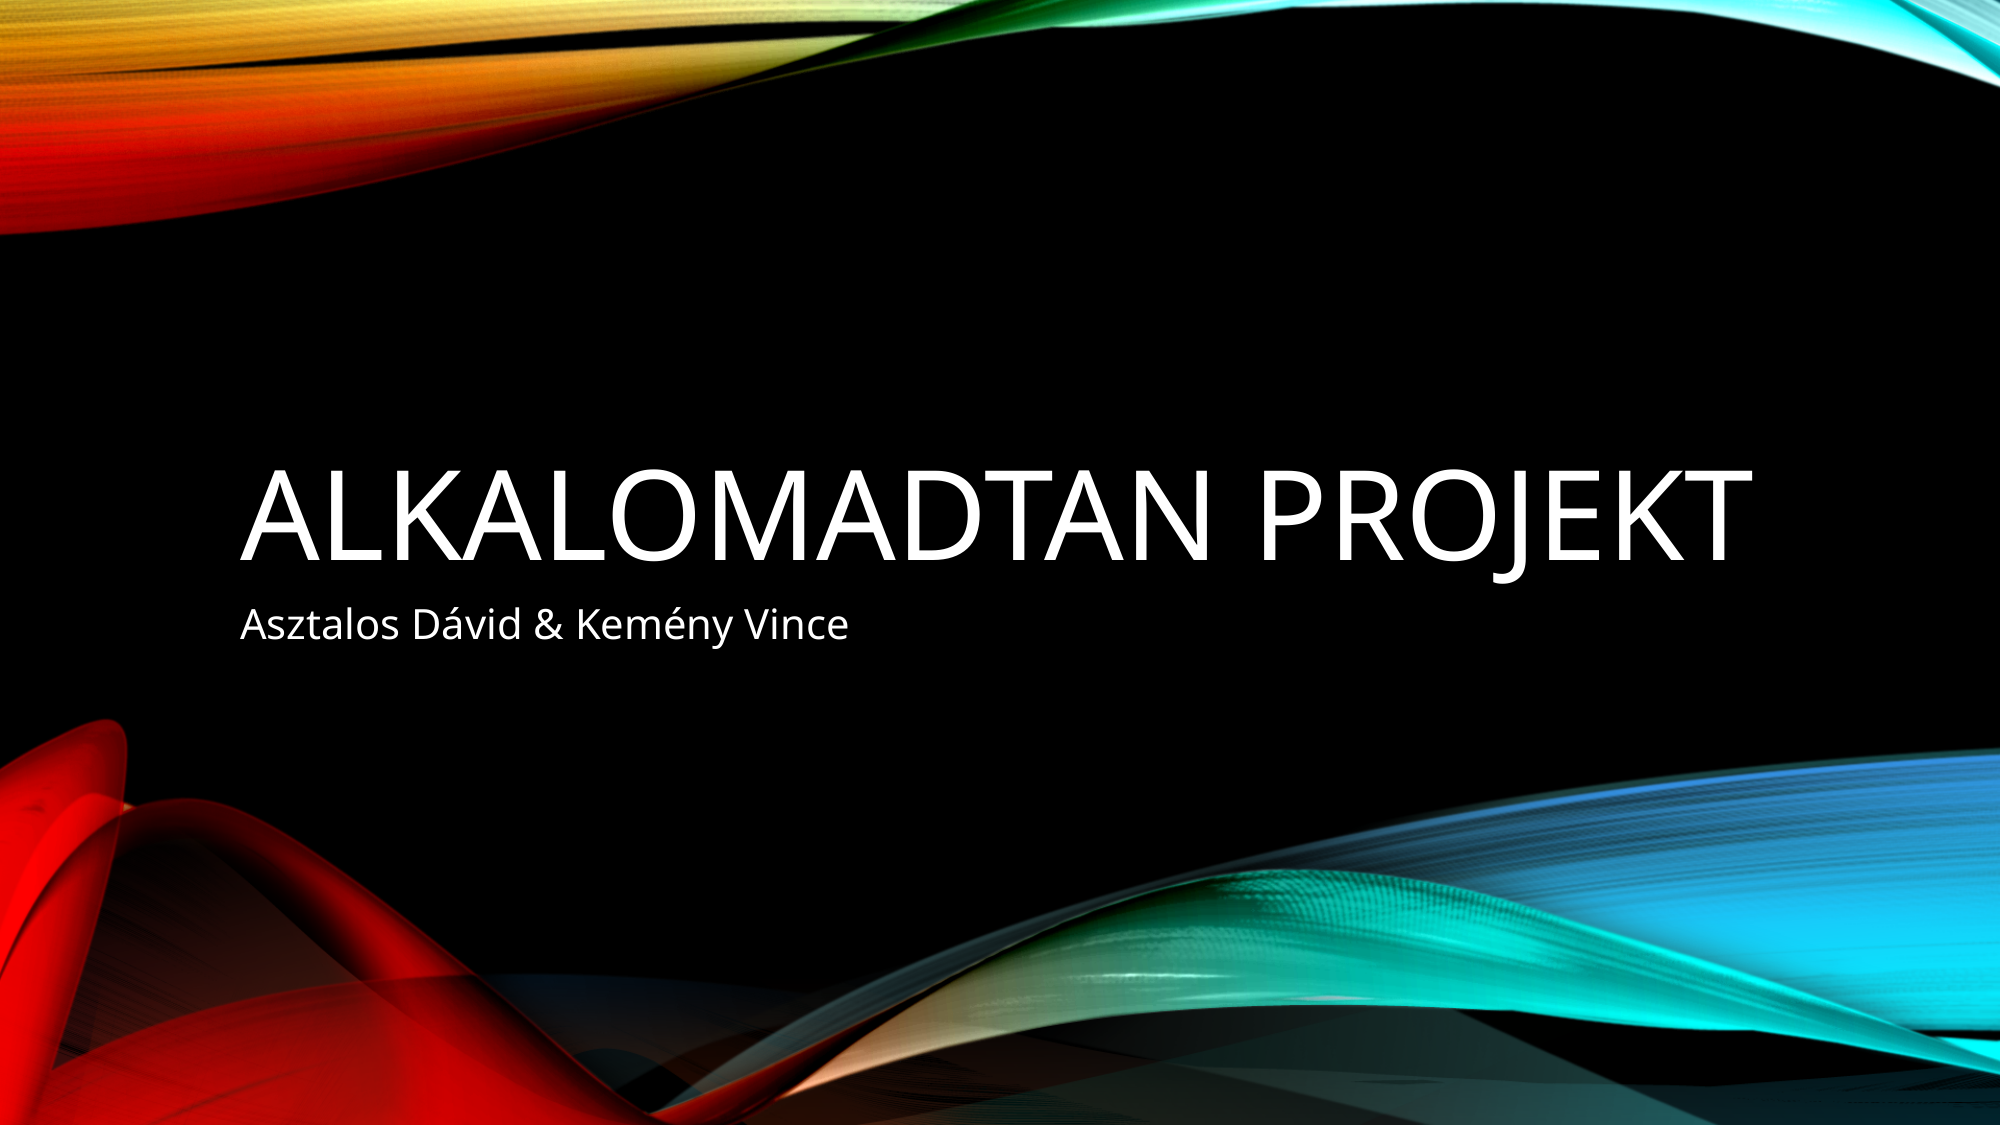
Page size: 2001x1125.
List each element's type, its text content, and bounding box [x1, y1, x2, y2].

picture [0, 717, 2000, 1125]
picture [0, 0, 2000, 237]
title Alkalomadtan projekt [225, 295, 1775, 595]
subtitle Asztalos Dávid & Kemény Vince [225, 595, 1775, 709]
